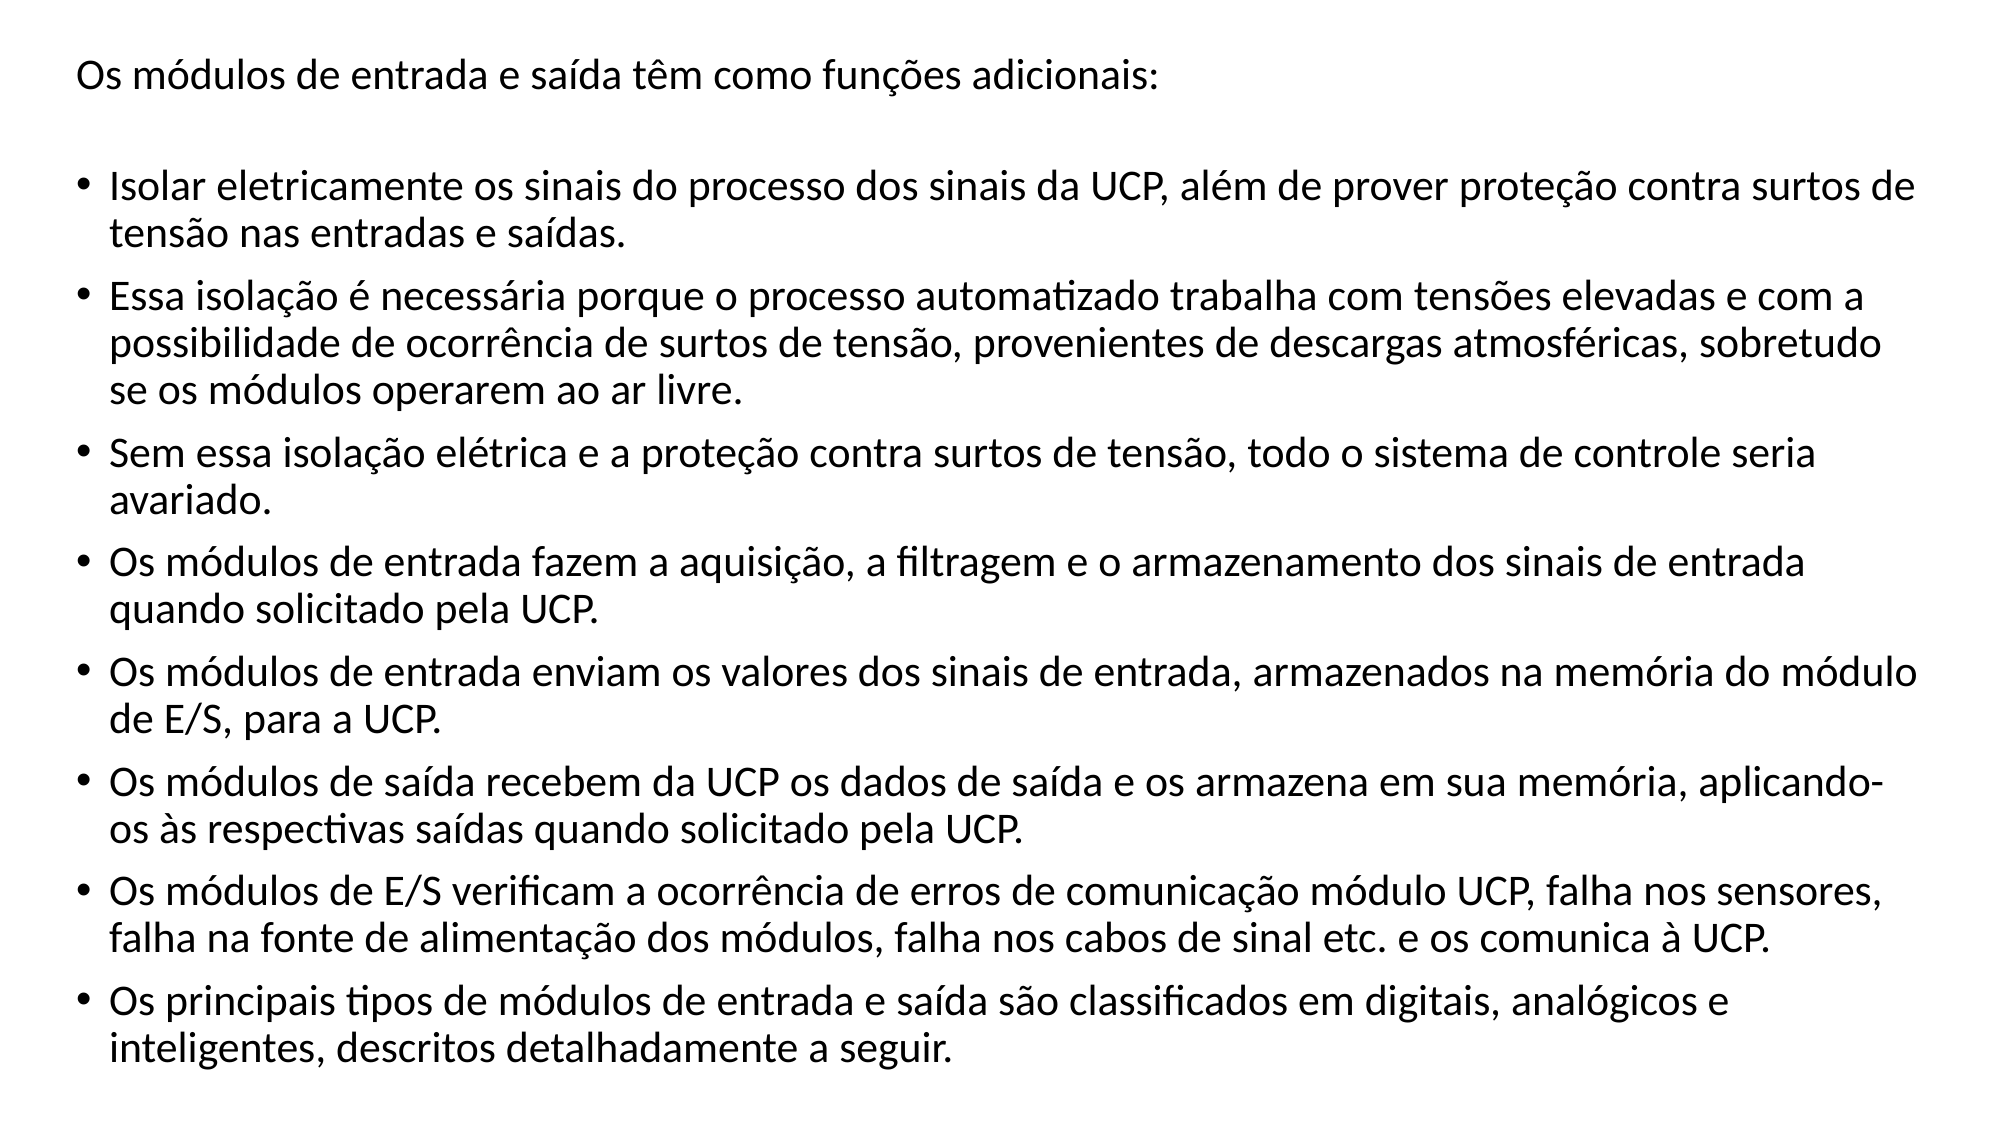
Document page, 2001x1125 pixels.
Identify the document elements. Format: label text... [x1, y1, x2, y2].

list Os módulos de entrada e saída têm como funções adicionais: Isolar eletricamente os sinais do processo dos sinais da UCP, além de prover proteção contra surtos de tensão nas entradas e saídas. Essa isolação é necessária porque o processo automatizado trabalha com tensões elevadas e com a possibilidade de ocorrência de surtos de tensão, provenientes de descargas atmosféricas, sobretudo se os módulos operarem ao ar livre. Sem essa isolação elétrica e a proteção contra surtos de tensão, todo o sistema de controle seria avariado. Os módulos de entrada fazem a aquisição, a filtragem e o armazenamento dos sinais de entrada quando solicitado pela UCP. Os módulos de entrada enviam os valores dos sinais de entrada, armazenados na memória do módulo de E/S, para a UCP. Os módulos de saída recebem da UCP os dados de saída e os armazena em sua memória, aplicando-os às respectivas saídas quando solicitado pela UCP. Os módulos de E/S verificam a ocorrência de erros de comunicação módulo UCP, falha nos sensores, falha na fonte de alimentação dos módulos, falha nos cabos de sinal etc. e os comunica à UCP. Os principais tipos de módulos de entrada e saída são classificados em digitais, analógicos e inteligentes, descritos detalhadamente a seguir. [61, 44, 1939, 1085]
